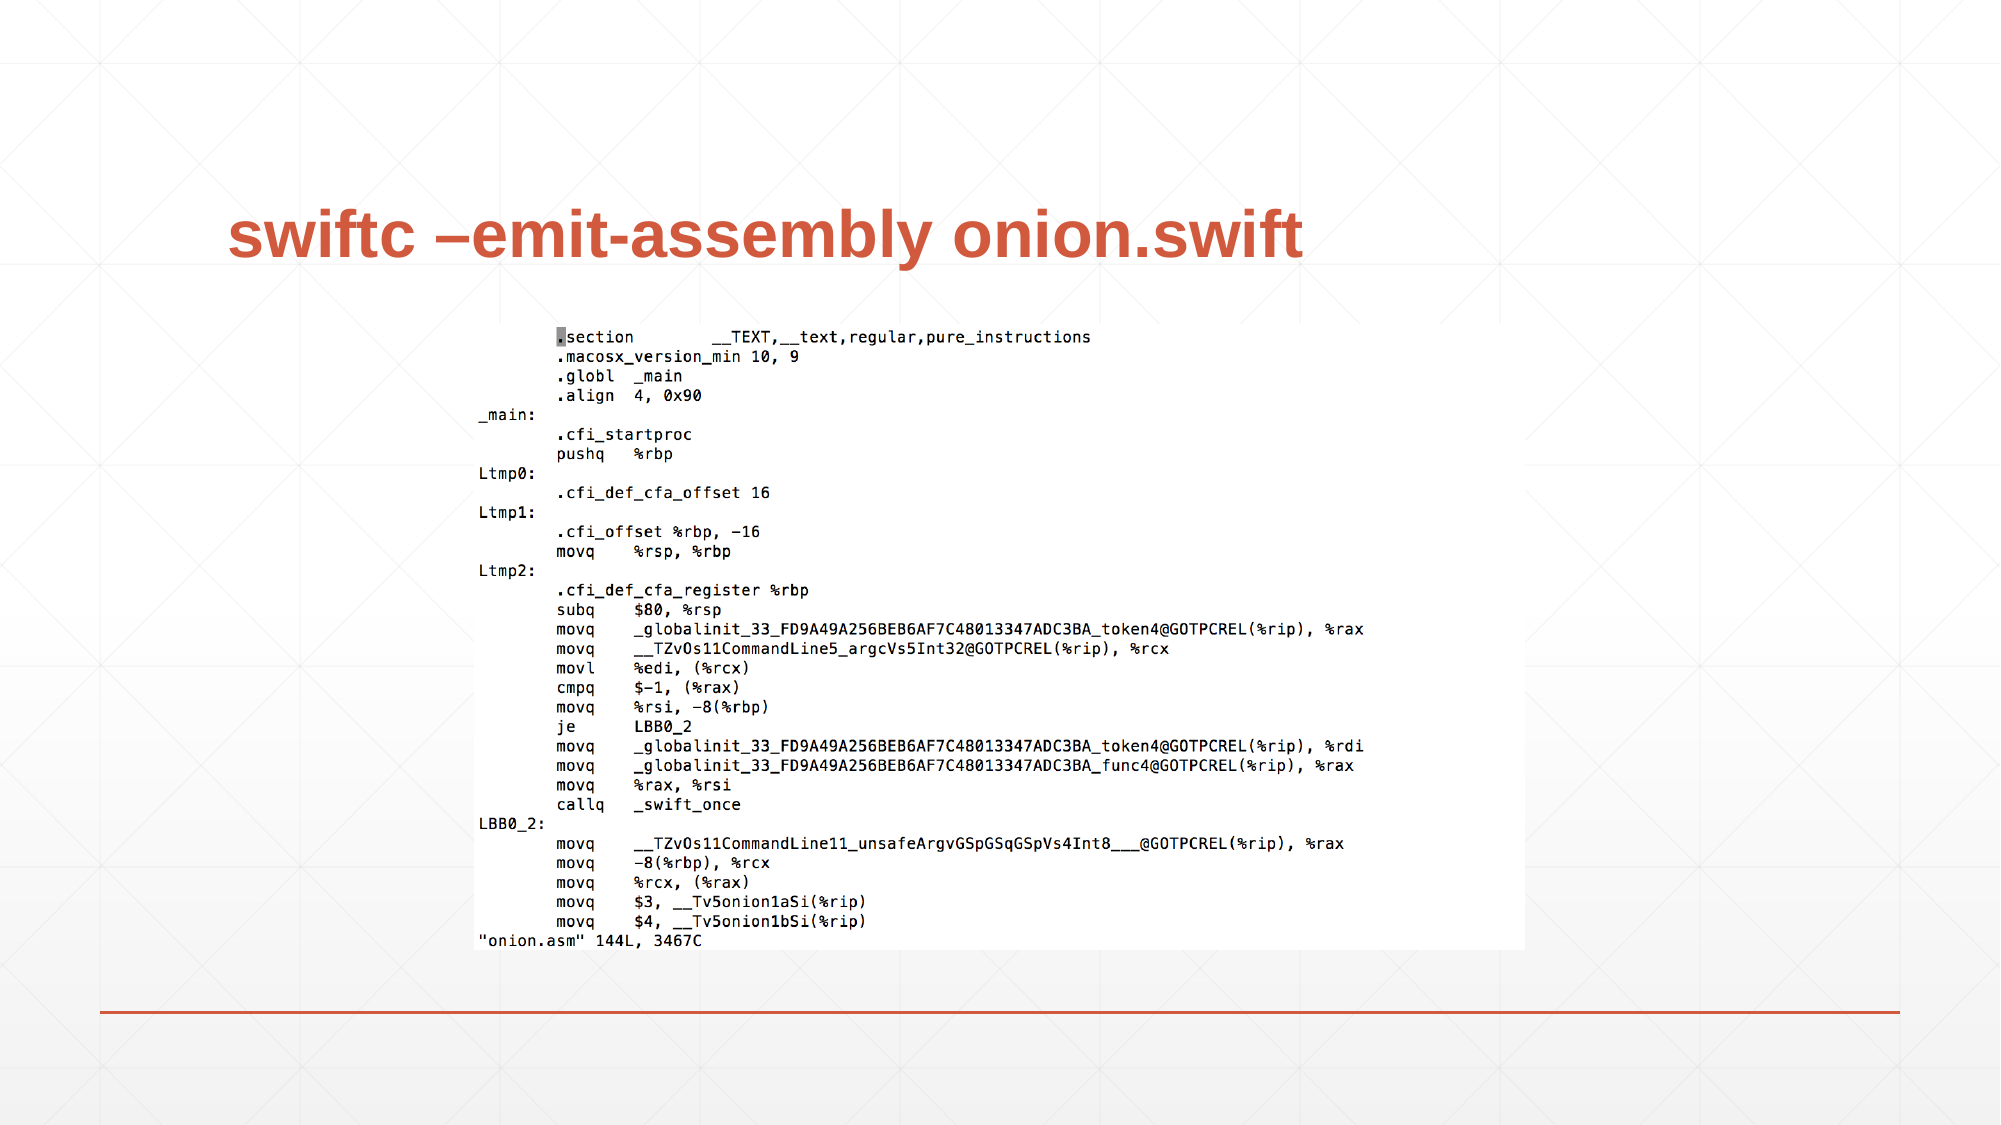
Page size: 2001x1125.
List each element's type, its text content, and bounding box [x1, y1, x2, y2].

title swiftc –emit-assembly onion.swift [212, 91, 1788, 279]
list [474, 324, 1525, 950]
